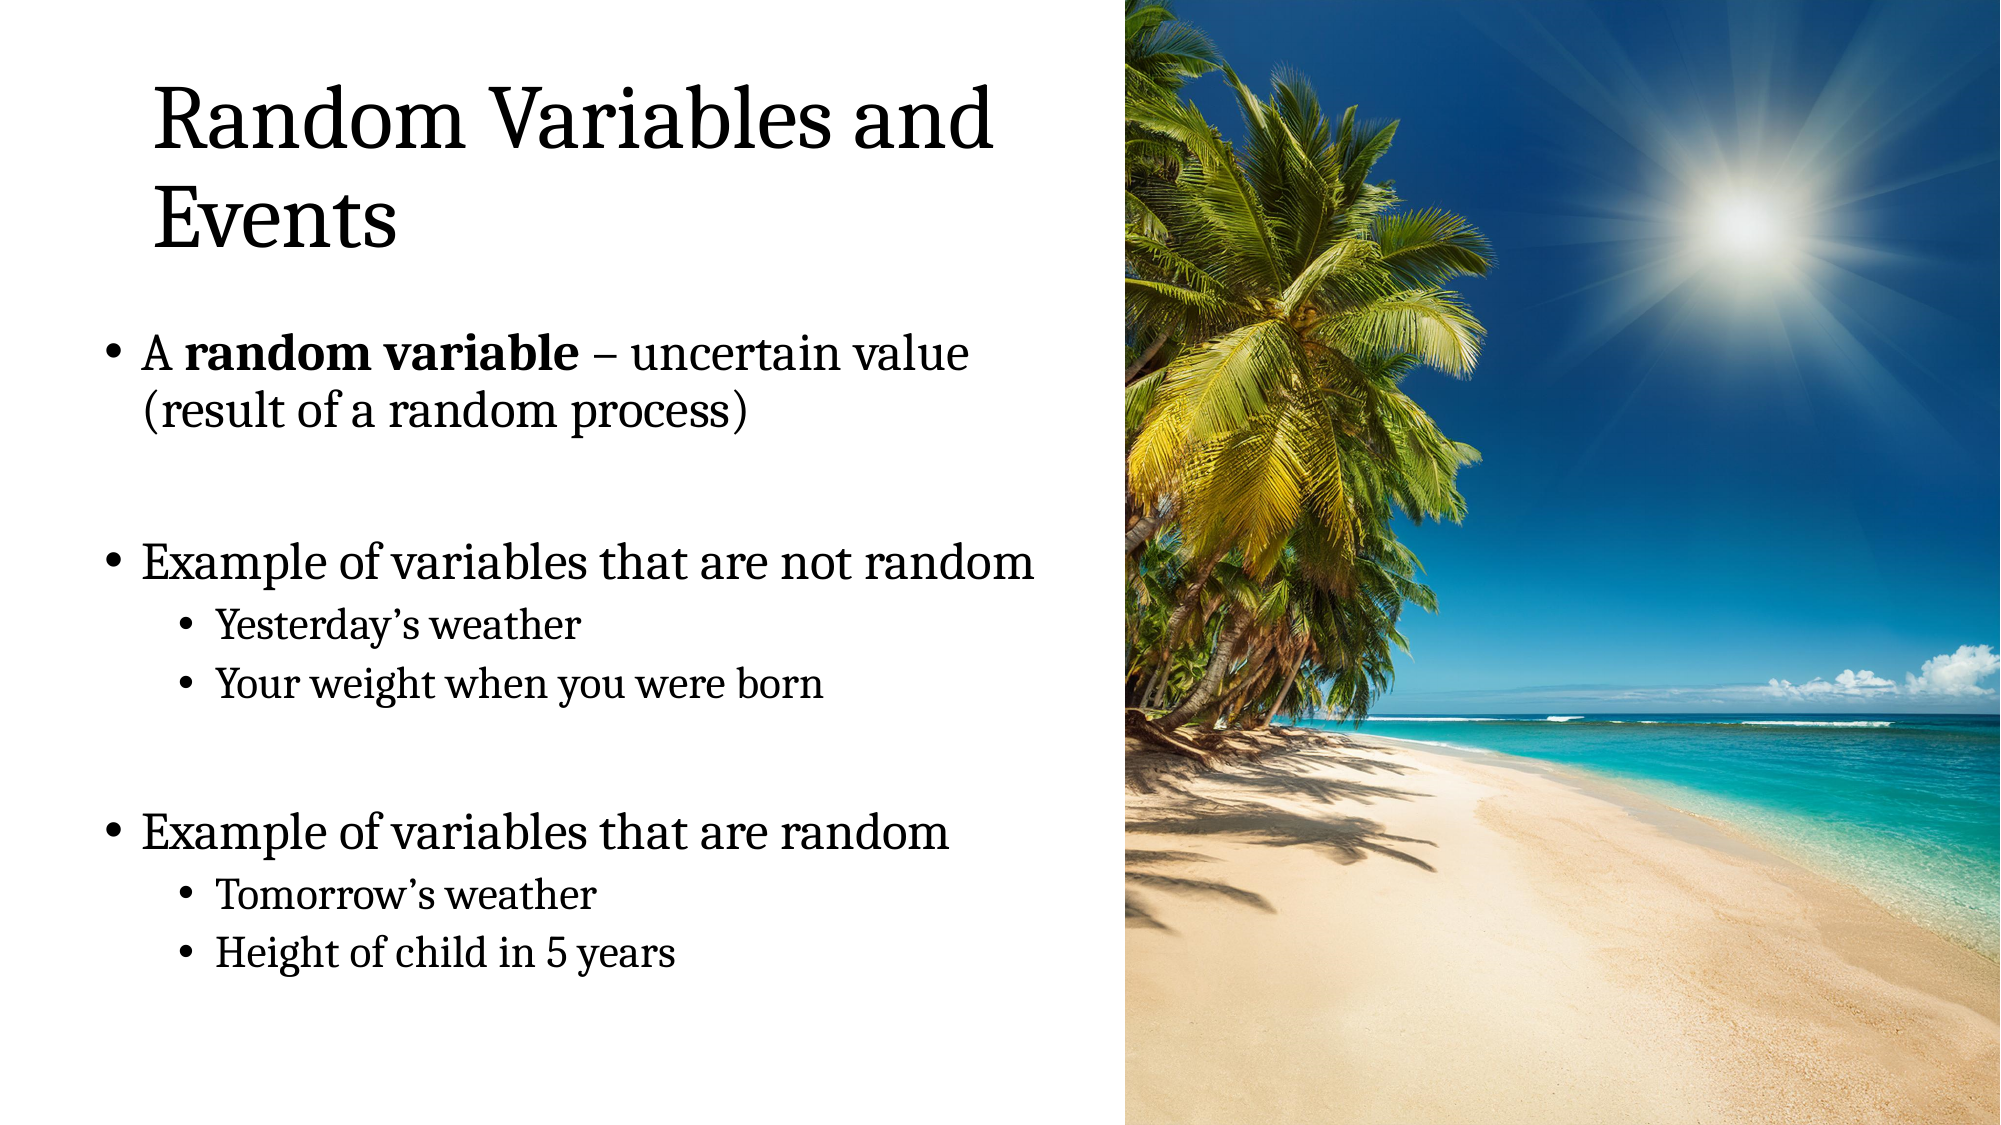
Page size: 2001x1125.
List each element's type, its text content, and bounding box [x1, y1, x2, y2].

picture [1657, 521, 1671, 525]
list A random variable – uncertain value (result of a random process) Example of variables that are not random Yesterday’s weather Your weight when you were born Example of variables that are random Tomorrow’s weather Height of child in 5 years [89, 317, 1061, 1032]
picture [1124, 0, 2000, 1125]
title Random Variables and Events [137, 59, 1124, 278]
